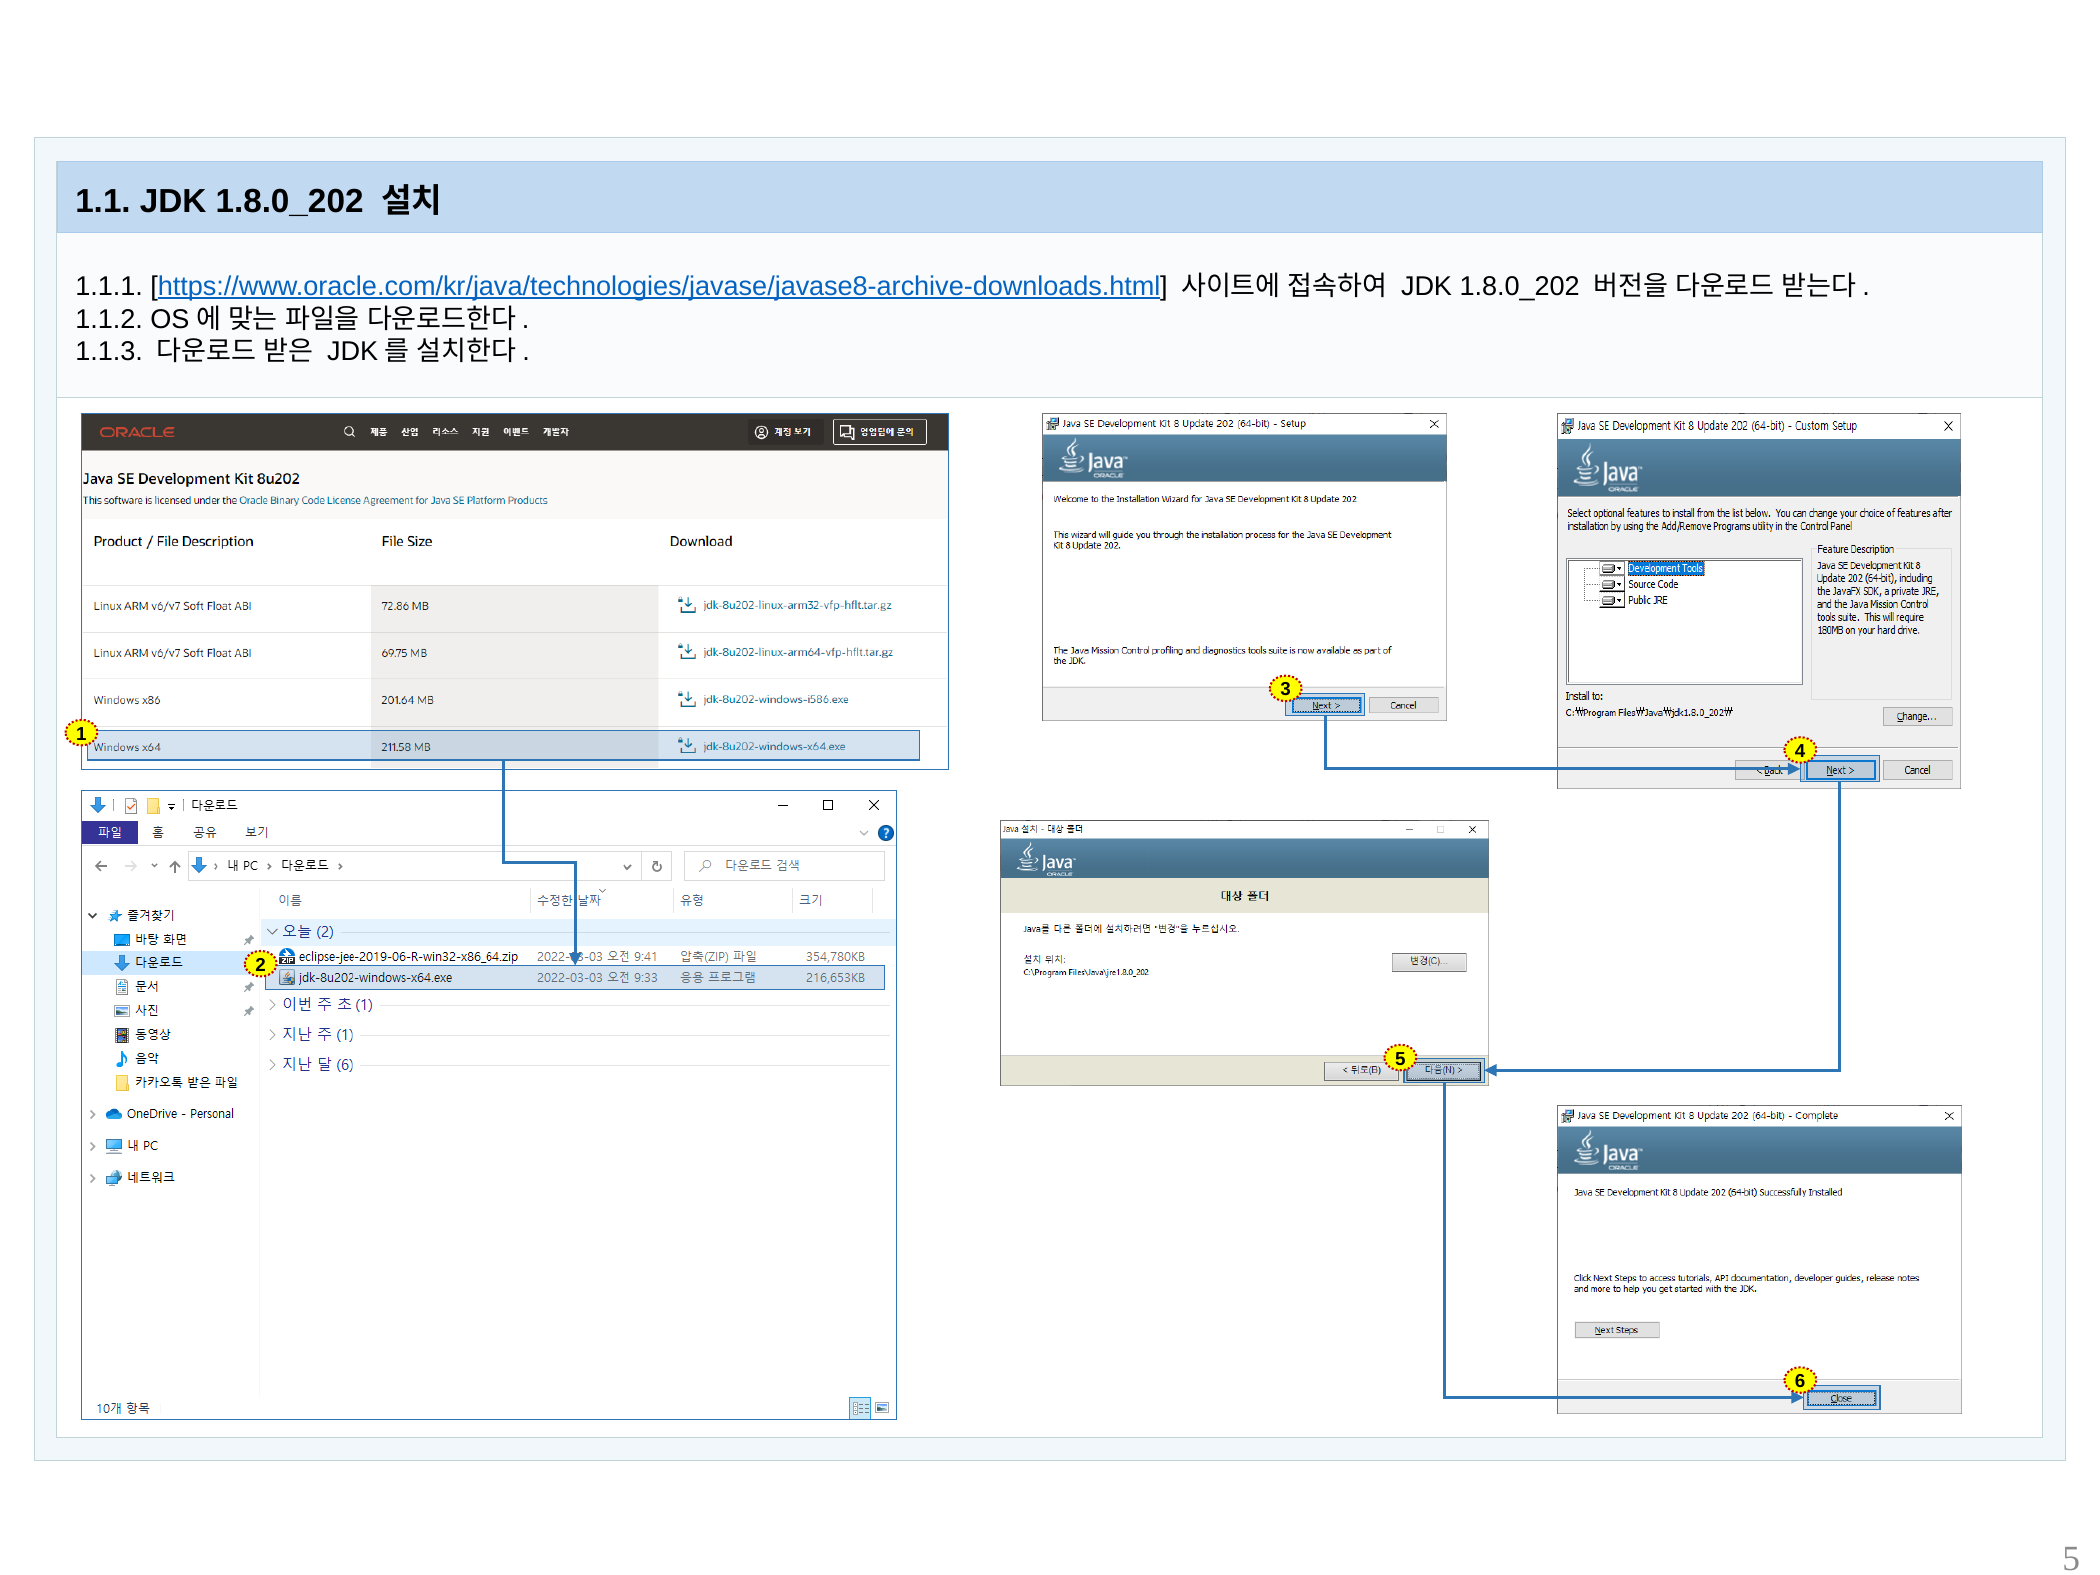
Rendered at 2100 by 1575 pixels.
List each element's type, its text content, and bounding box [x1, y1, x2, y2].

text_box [1000, 820, 1489, 1086]
slide_number 5 [1611, 1536, 2100, 1575]
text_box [1517, 748, 1807, 1104]
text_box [1782, 1105, 1962, 1414]
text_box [81, 413, 949, 770]
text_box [81, 790, 897, 1420]
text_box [1042, 413, 1447, 721]
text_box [436, 826, 643, 899]
text_box 1.1. JDK 1.8.0_202 설치 [57, 160, 2043, 233]
text_box 1.1.1. [https://www.oracle.com/kr/java/technologies/javase/javase8-archive-downloads.html] 사이트에 접속하여 JDK 1.8.0_202 버전을 다운로드 받는다. 1.1.2. OS에 맞는 파일을 다운로드한다. 1.1.3. 다운로드 받은 JDK를 설치한다. [57, 250, 2043, 363]
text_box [1535, 504, 1590, 748]
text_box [1557, 413, 1961, 789]
text_box 1 [64, 718, 81, 747]
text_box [1466, 1059, 1782, 1420]
